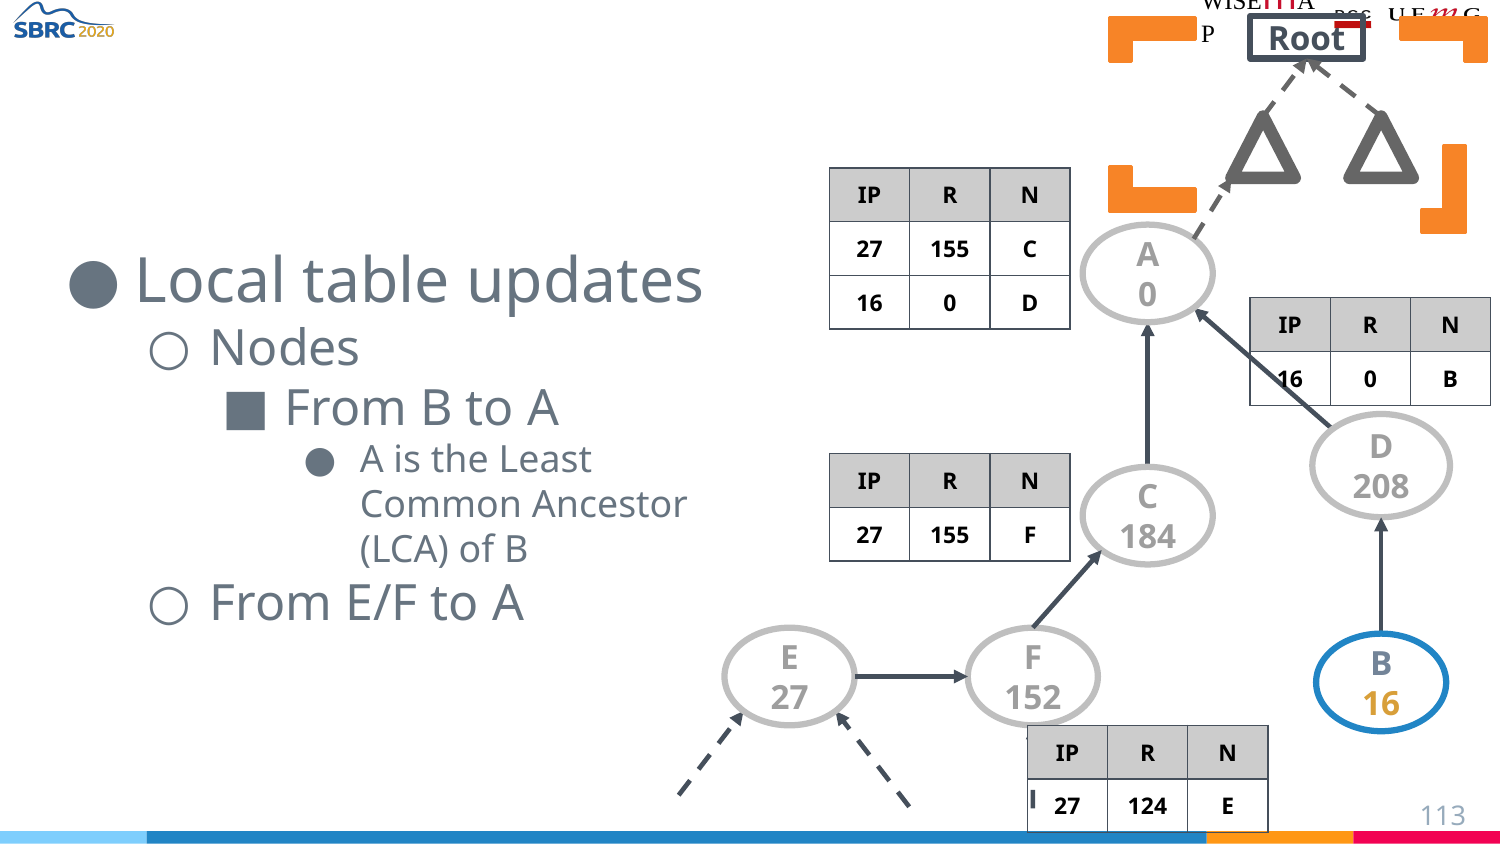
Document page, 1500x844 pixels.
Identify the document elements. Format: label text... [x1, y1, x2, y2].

text_box F 152 [967, 627, 1098, 726]
text_box B 16 [1316, 633, 1447, 732]
table_cell 155 [910, 222, 989, 275]
table_cell B [1411, 352, 1490, 405]
table_header N [1188, 726, 1267, 778]
slide_number ‹#› [1391, 783, 1482, 835]
picture [1251, 8, 1372, 17]
table_cell 27 [830, 508, 909, 560]
table_header N [1411, 298, 1490, 351]
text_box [1109, 17, 1487, 212]
table_cell 27 [830, 222, 909, 275]
table_cell 0 [1337, 352, 1410, 405]
table_cell E [1188, 780, 1267, 832]
text_box C 184 [1082, 466, 1213, 565]
table_header N [991, 169, 1069, 221]
table_cell F [991, 508, 1069, 560]
table_header IP [830, 454, 909, 507]
table_header IP [1034, 726, 1107, 778]
table_cell C [991, 222, 1069, 275]
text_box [835, 710, 910, 807]
table_cell 27 [1028, 780, 1107, 832]
table_header R [910, 169, 989, 221]
table_cell D [991, 276, 1069, 328]
table_header R [1108, 726, 1187, 778]
table_cell 124 [1108, 780, 1187, 832]
text_box E 27 [724, 627, 855, 726]
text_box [1193, 219, 1232, 240]
text_box A 0 [1082, 224, 1213, 323]
table_header IP [830, 169, 909, 221]
list Local table updates Nodes From B to A A is the Least Common Ancestor (LCA) of B From E/F to A [44, 225, 772, 809]
table_header R [910, 454, 989, 507]
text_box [1032, 549, 1102, 628]
table_cell 16 [830, 276, 909, 328]
table_cell 0 [910, 276, 989, 328]
picture [1387, 8, 1480, 17]
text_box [1193, 307, 1333, 430]
text_box D 208 [1312, 413, 1450, 518]
picture [11, 0, 116, 40]
table_header IP [1251, 298, 1330, 306]
table_cell 155 [910, 508, 989, 560]
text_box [678, 710, 744, 796]
table_header N [991, 454, 1069, 507]
table_header R [1331, 298, 1410, 351]
